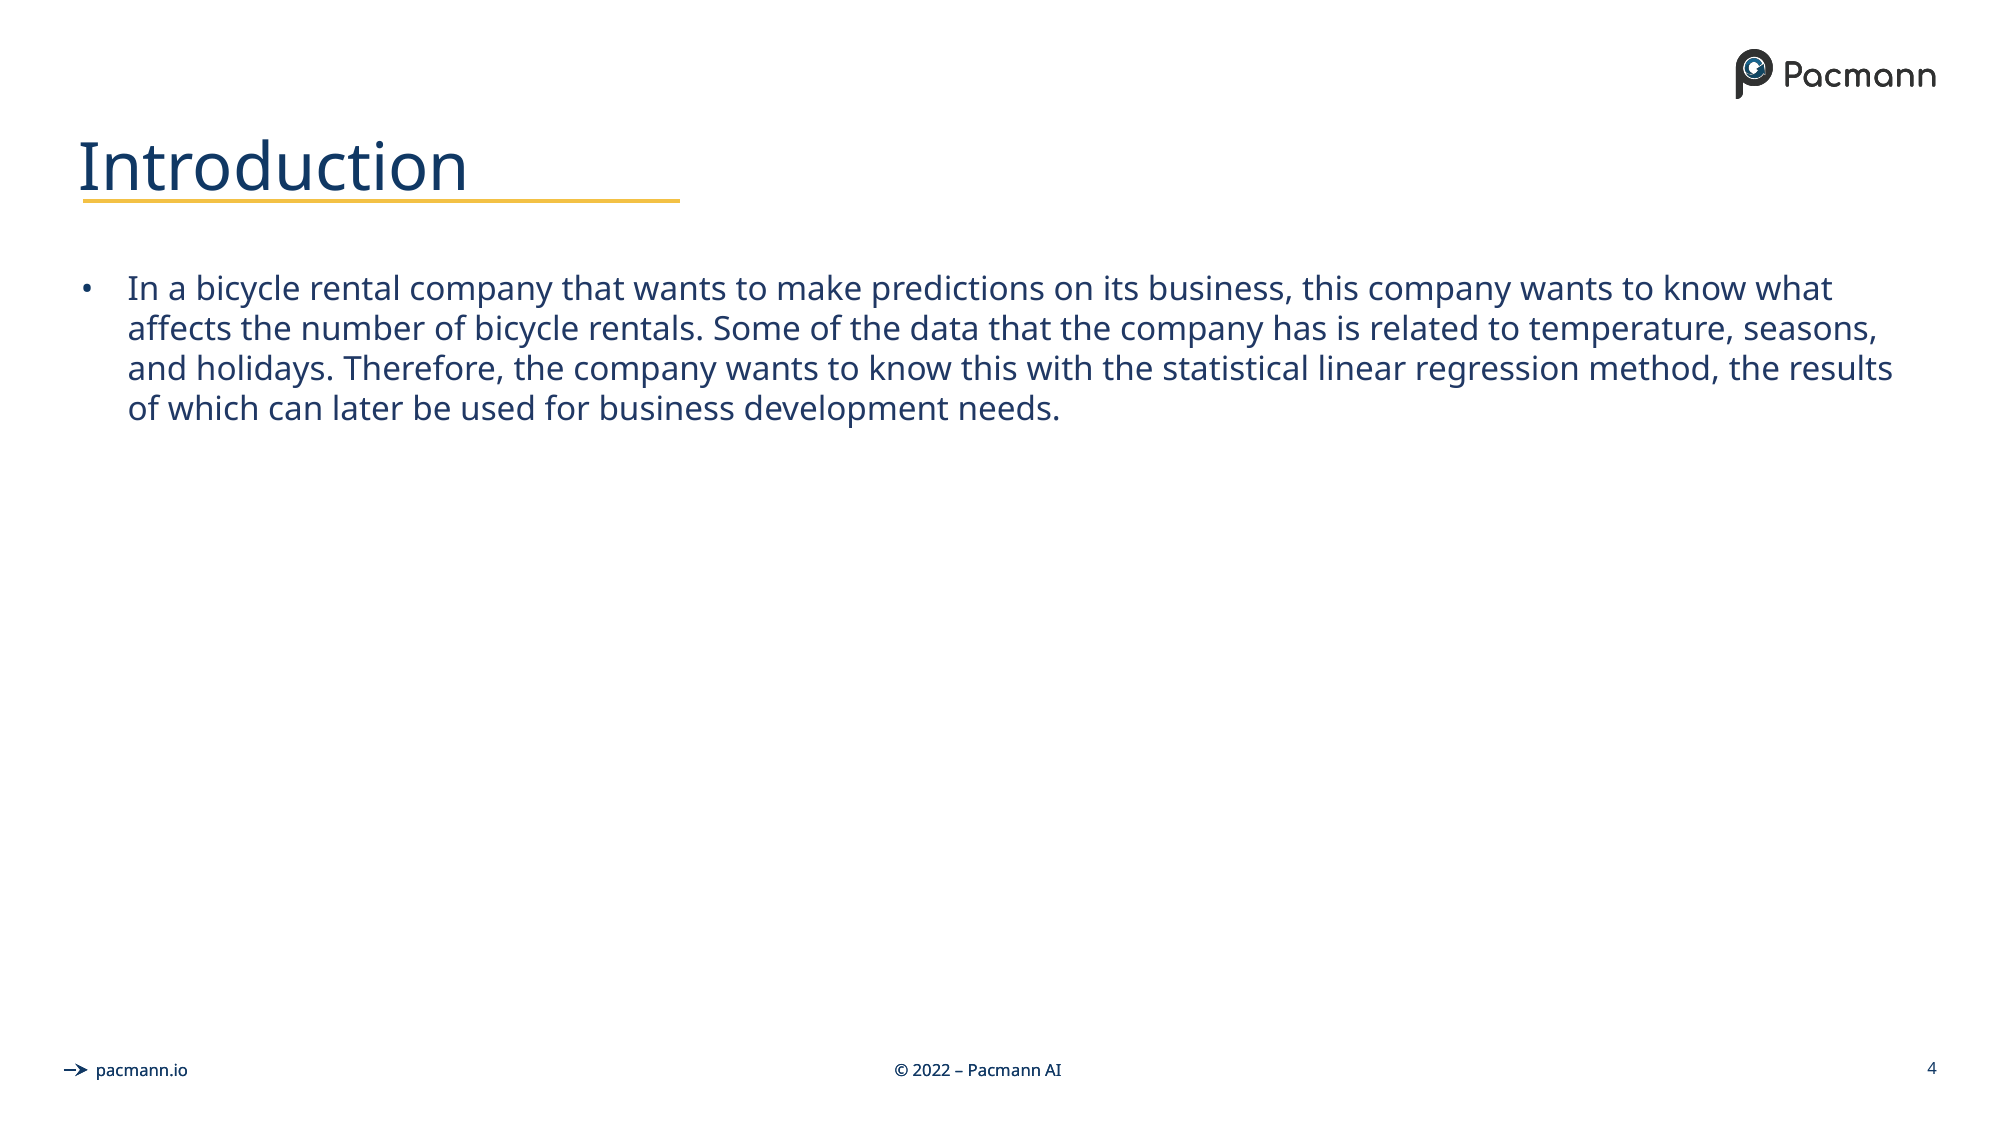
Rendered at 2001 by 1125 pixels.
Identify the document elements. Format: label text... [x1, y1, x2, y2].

text_box In a bicycle rental company that wants to make predictions on its business, this company wants to know what affects the number of bicycle rentals. Some of the data that the company has is related to temperature, seasons, and holidays. Therefore, the company wants to know this with the statistical linear regression method, the results of which can later be used for business development needs. [65, 259, 1934, 435]
picture [1707, 36, 1966, 112]
title Introduction [63, 59, 1935, 278]
